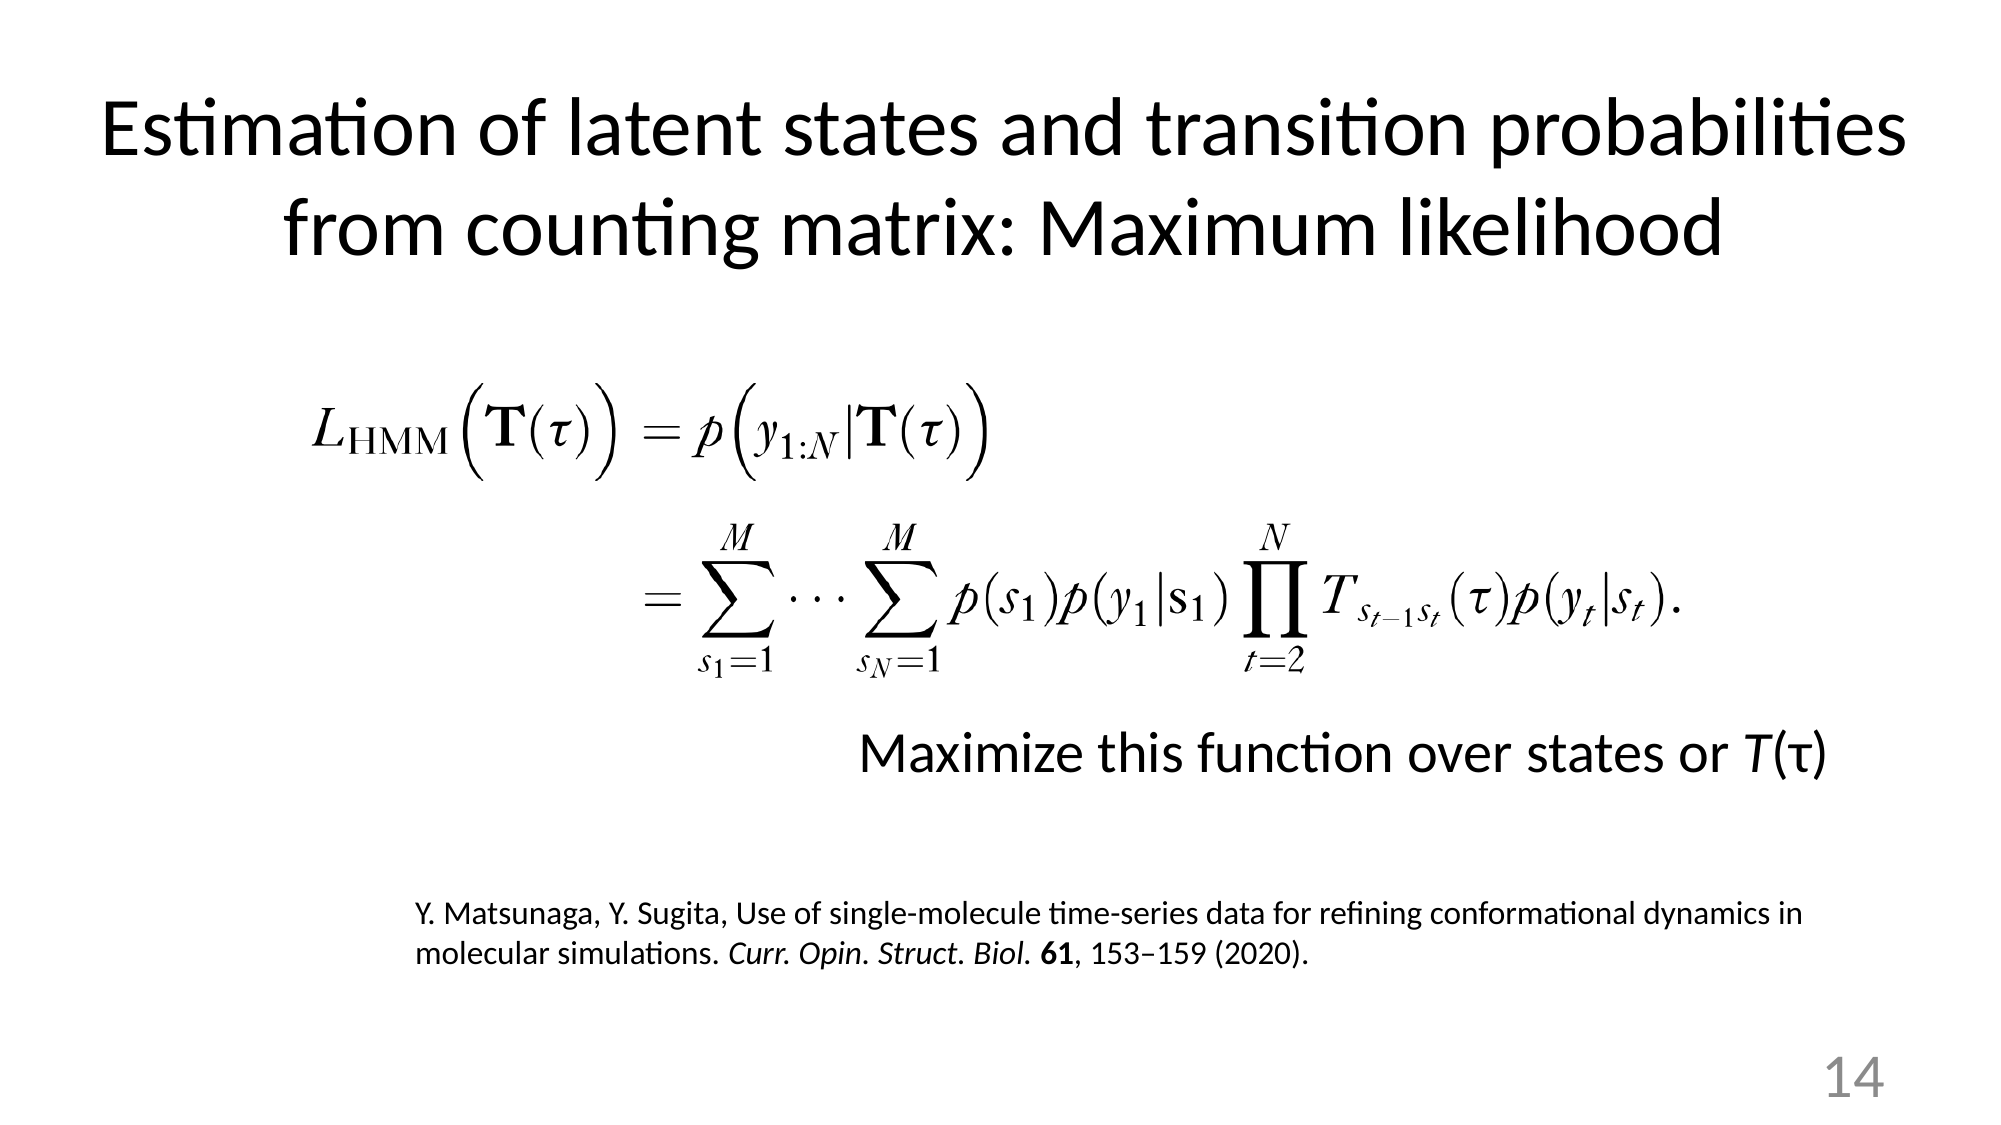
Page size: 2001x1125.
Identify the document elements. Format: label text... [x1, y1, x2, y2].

text_box Y. Matsunaga, Y. Sugita, Use of single-molecule time-series data for refining conformational dynamics in molecular simulations. Curr. Opin. Struct. Biol. 61, 153–159 (2020). [400, 884, 1927, 979]
slide_number 14 [1433, 1042, 1900, 1103]
text_box Maximize this function over states or T(τ) [843, 707, 1845, 792]
title Estimation of latent states and transition probabilities from counting matrix: Maximum likelihood [11, 45, 2000, 300]
picture [253, 364, 1695, 696]
